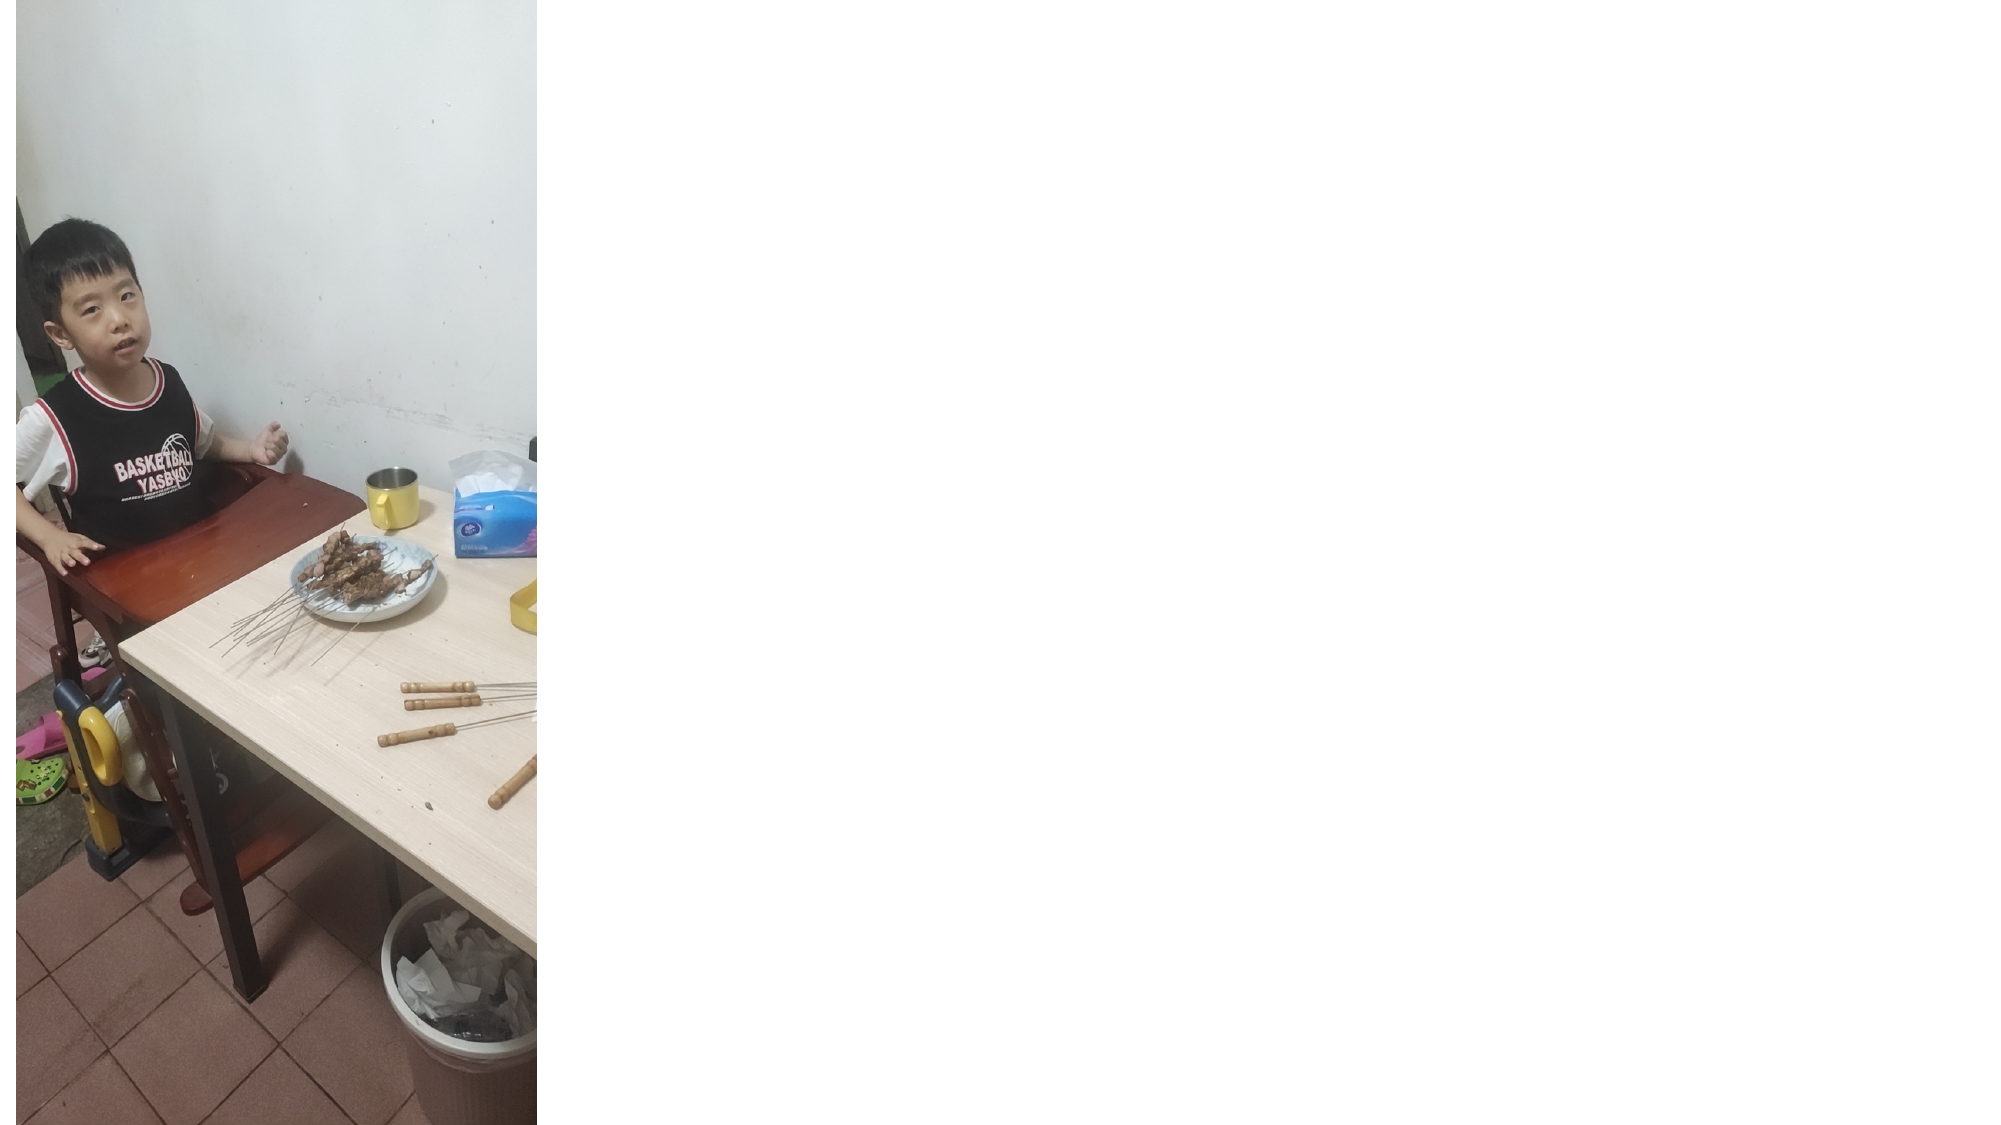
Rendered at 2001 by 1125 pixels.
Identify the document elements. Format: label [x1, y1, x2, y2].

picture [16, 0, 537, 1125]
